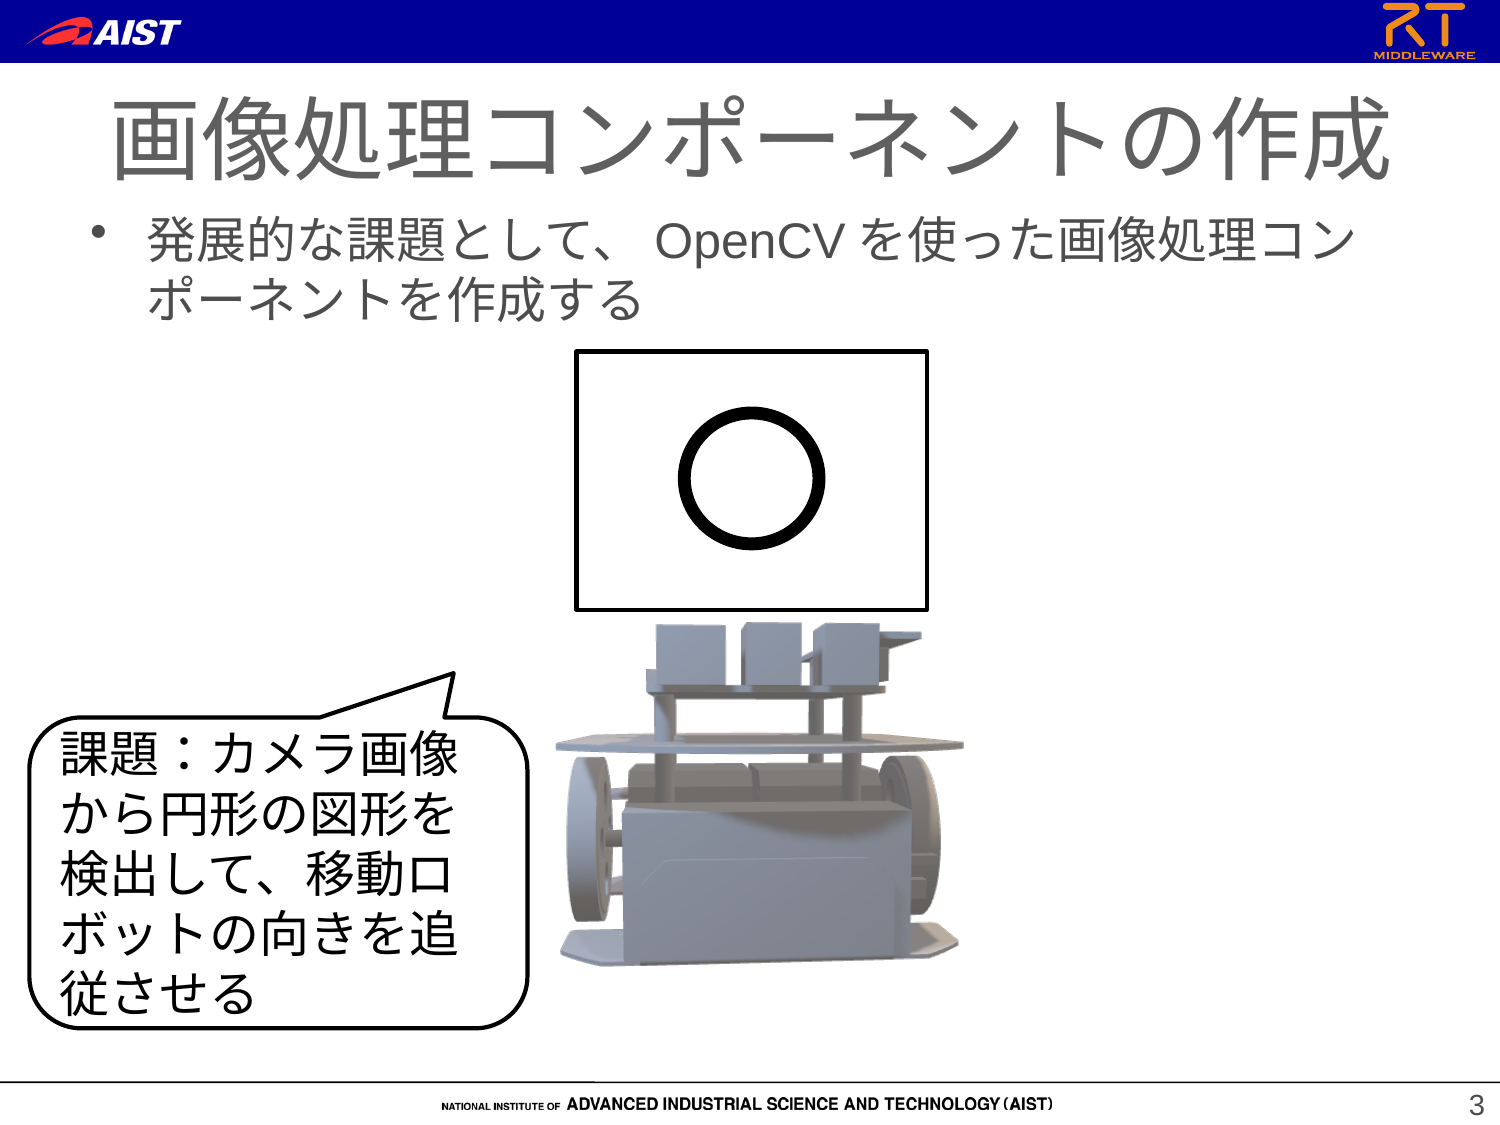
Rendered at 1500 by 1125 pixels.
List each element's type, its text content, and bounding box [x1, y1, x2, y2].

slide_number 3 [1149, 1078, 1500, 1125]
picture [527, 590, 973, 973]
list 発展的な課題として、OpenCVを使った画像処理コンポーネントを作成する [75, 208, 1452, 367]
text_box 課題：カメラ画像から円形の図形を検出して、移動ロボットの向きを追従させる [27, 671, 530, 1031]
picture [442, 1097, 1052, 1110]
picture [0, 0, 1500, 63]
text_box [576, 351, 928, 611]
text_box 画像処理コンポーネントの作成 [29, 66, 1474, 208]
